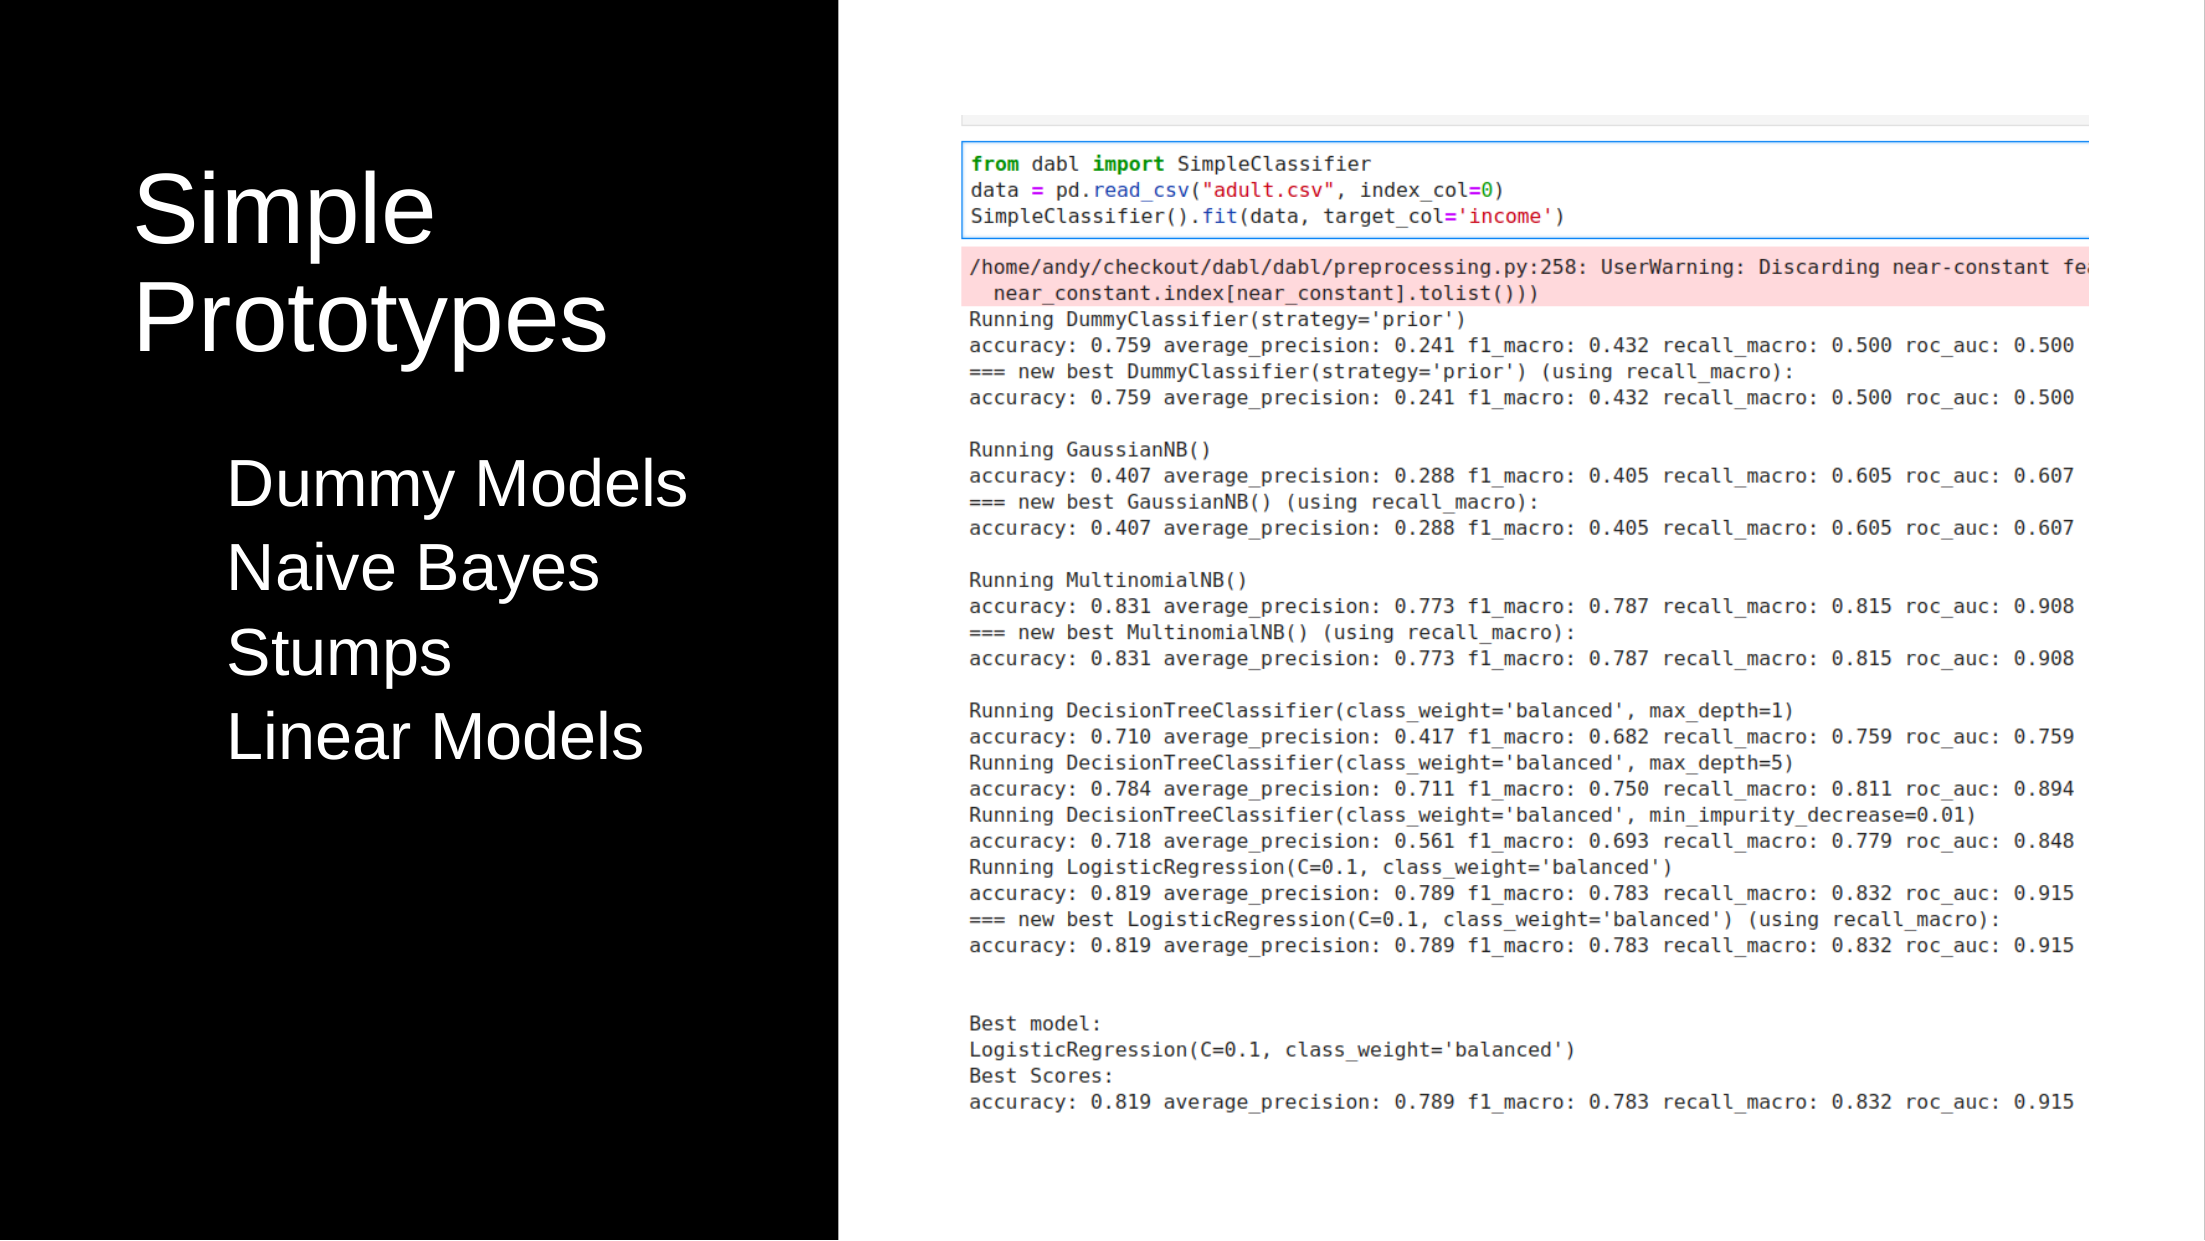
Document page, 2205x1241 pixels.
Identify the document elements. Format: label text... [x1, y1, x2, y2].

picture [953, 115, 2090, 1125]
text_box Simple Prototypes [117, 113, 781, 417]
text_box [836, 0, 2205, 1241]
text_box Dummy Models Naive Bayes Stumps Linear Models [117, 440, 781, 1125]
